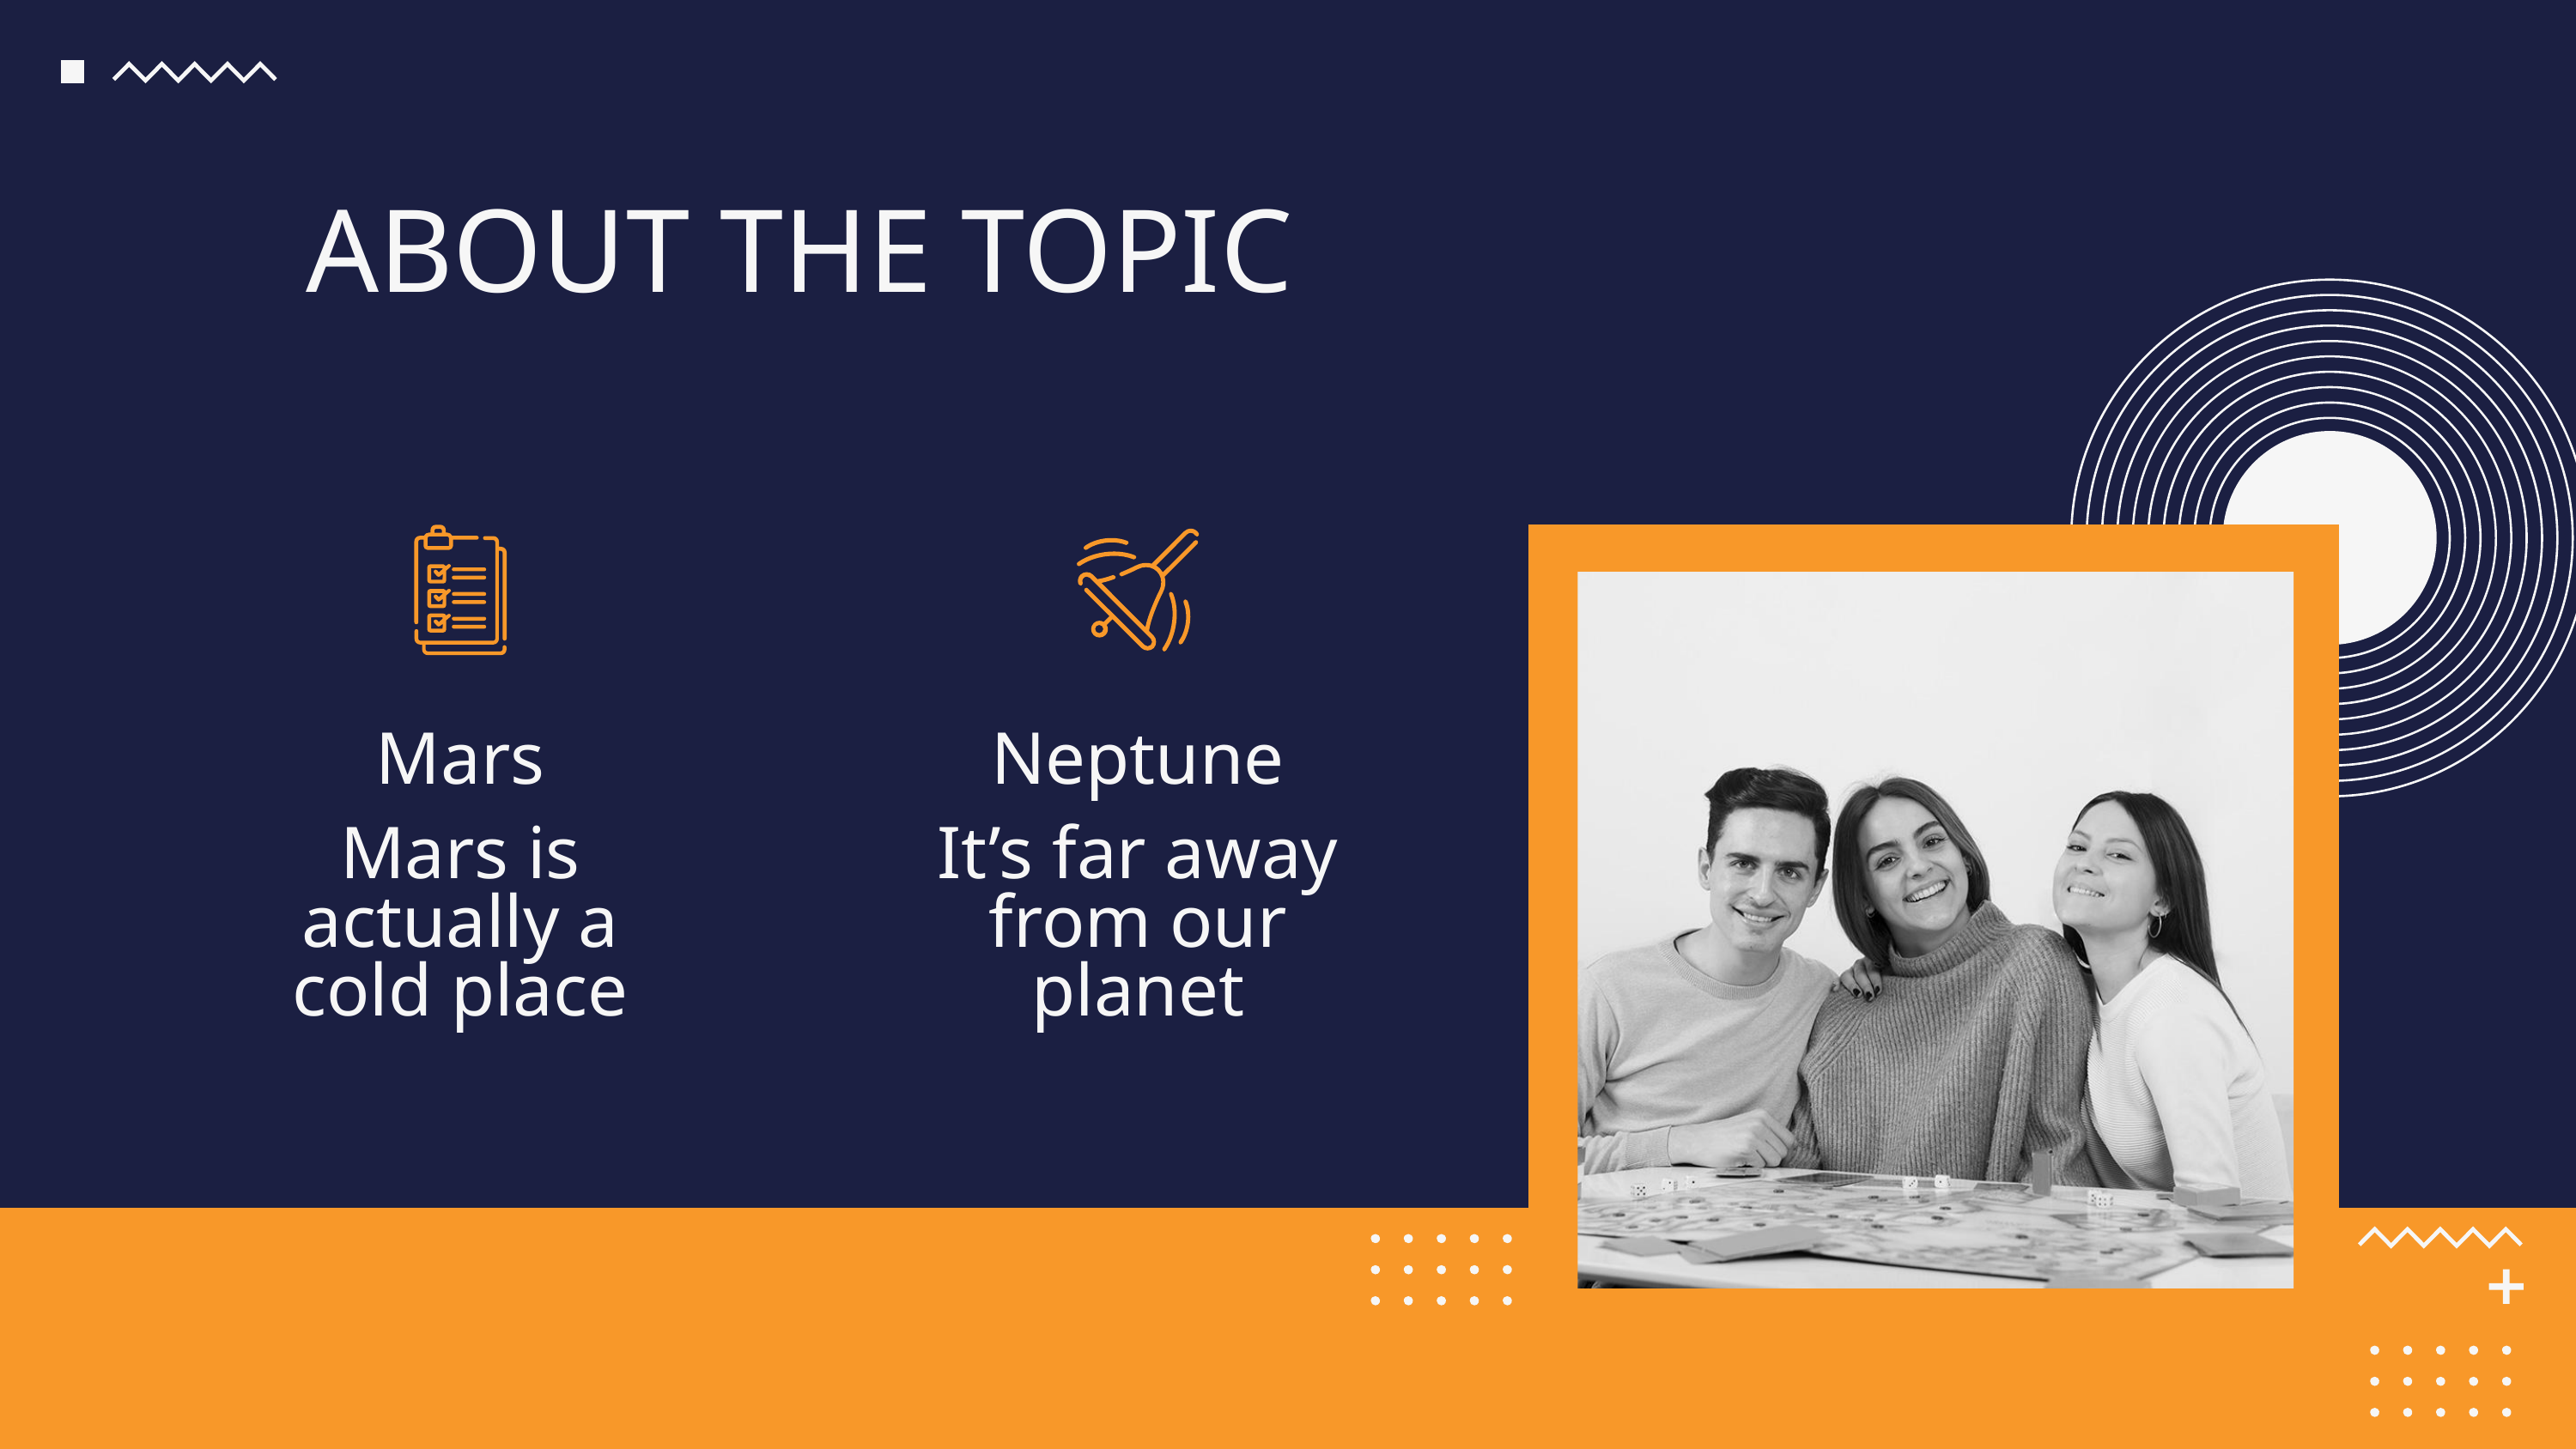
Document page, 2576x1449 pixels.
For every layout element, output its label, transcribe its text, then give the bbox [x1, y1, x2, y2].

title ABOUT THE TOPIC [200, 151, 1398, 343]
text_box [1572, 572, 2298, 1295]
subtitle Mars is actually a cold place [200, 799, 720, 989]
picture [1577, 572, 2294, 1288]
subtitle Mars [200, 703, 720, 799]
subtitle It’s far away from our planet [878, 799, 1398, 989]
subtitle Neptune [878, 703, 1398, 799]
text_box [414, 524, 507, 656]
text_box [1076, 528, 1200, 652]
